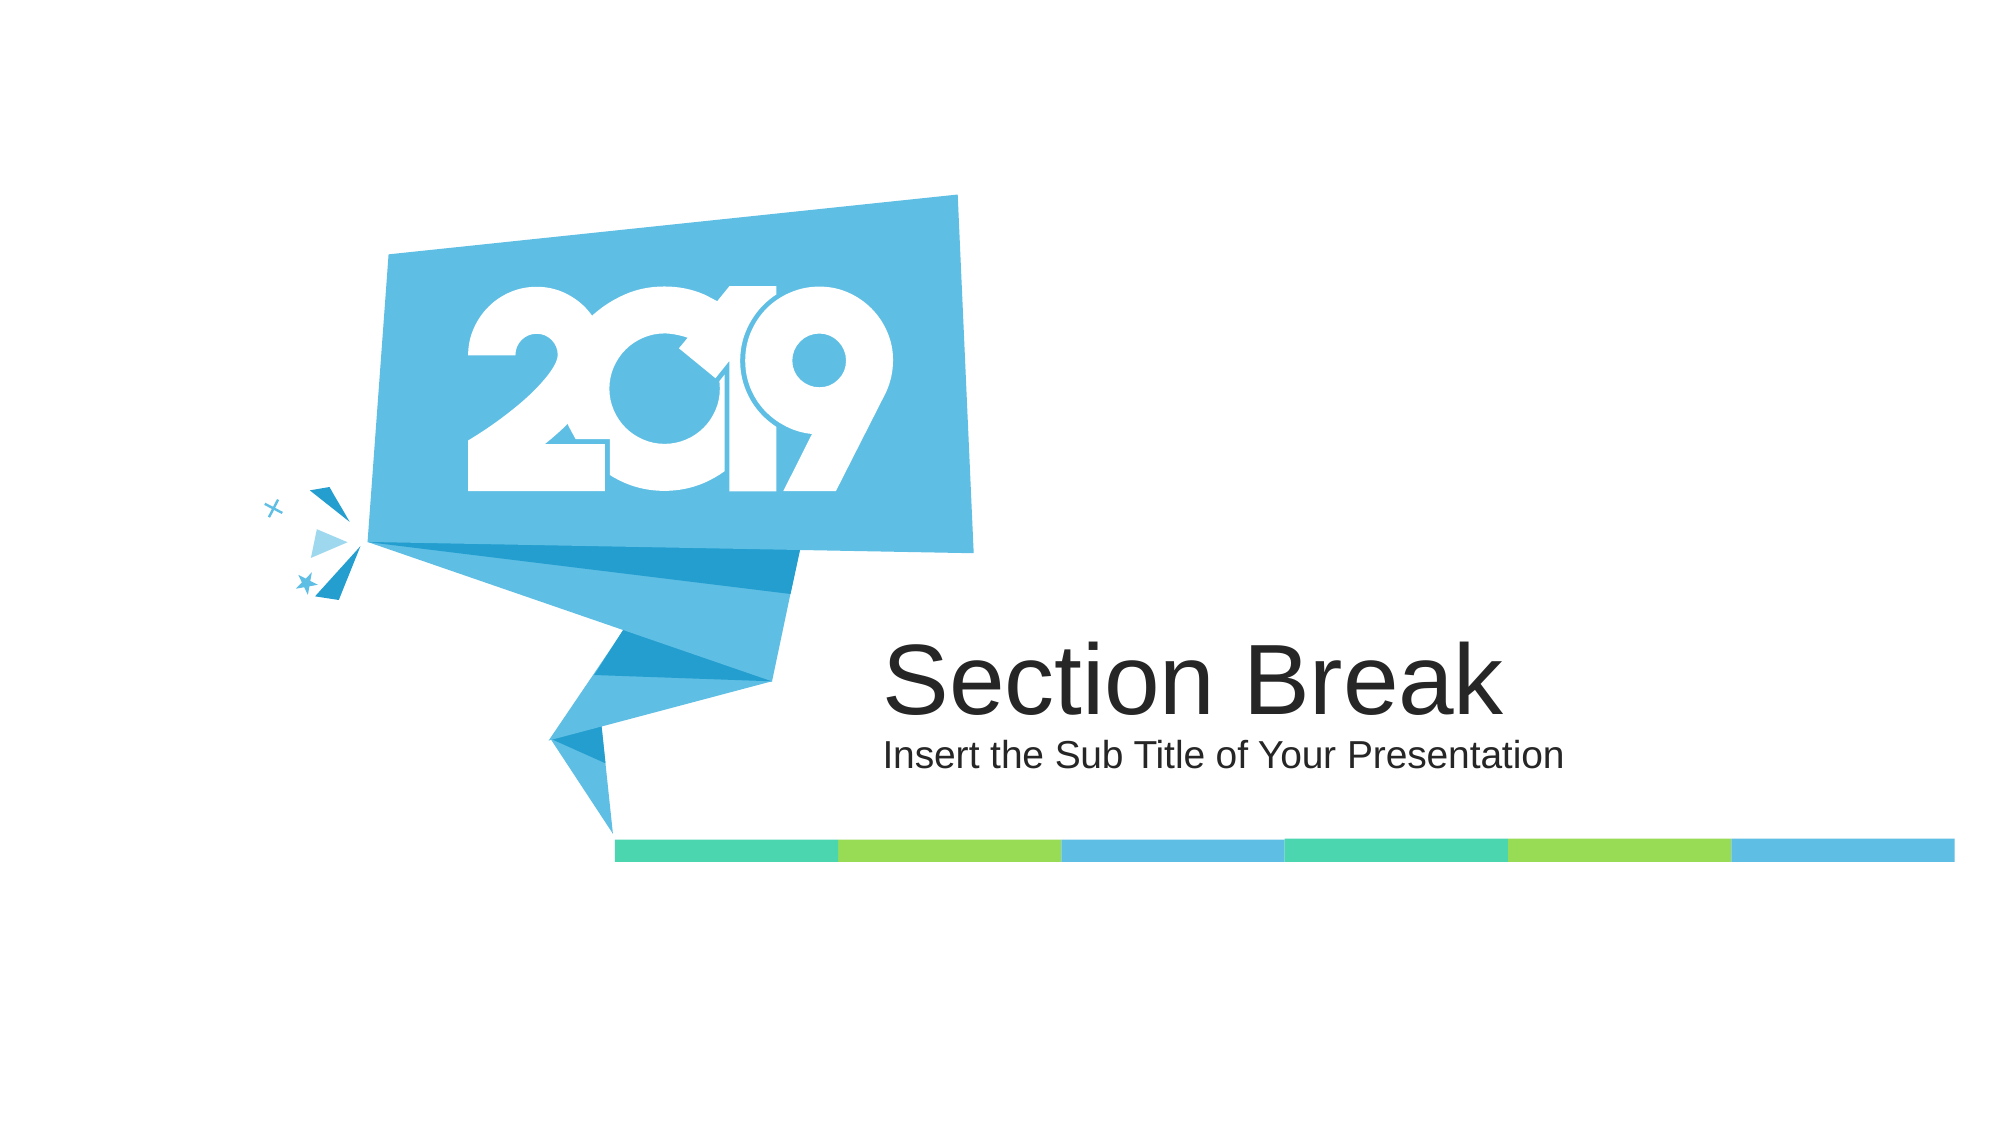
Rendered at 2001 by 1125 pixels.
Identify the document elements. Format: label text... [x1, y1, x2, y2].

text_box Insert the Sub Title of Your Presentation [974, 722, 1816, 784]
text_box Section Break [974, 607, 1816, 722]
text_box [263, 194, 974, 835]
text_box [614, 838, 1955, 862]
